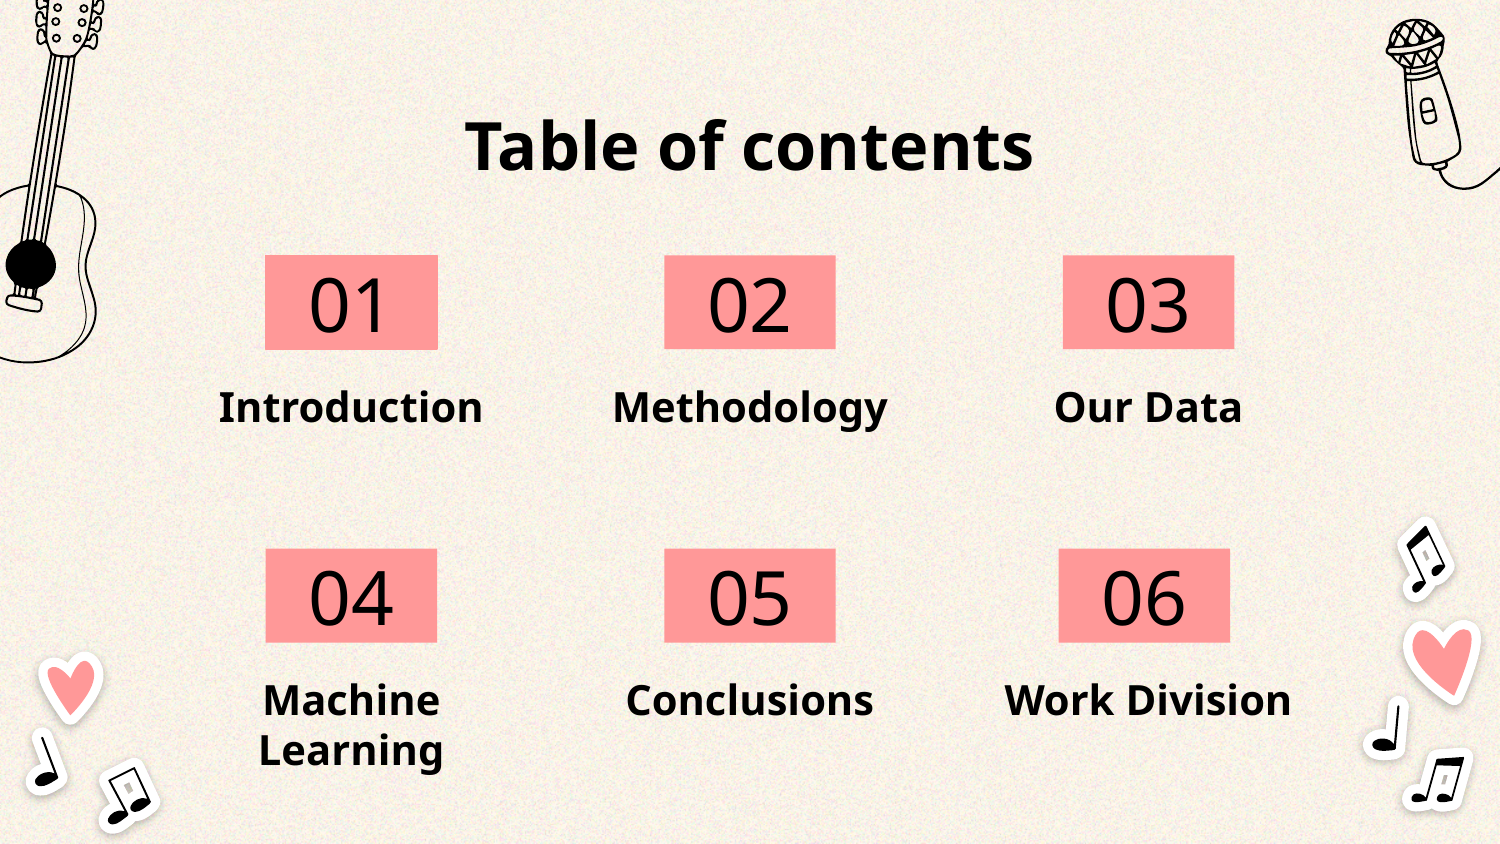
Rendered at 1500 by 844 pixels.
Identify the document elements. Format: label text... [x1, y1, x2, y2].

subtitle Machine Learning [160, 659, 543, 726]
title 04 [265, 548, 438, 643]
title 01 [265, 255, 438, 350]
title 02 [664, 255, 836, 350]
title 03 [1062, 255, 1235, 350]
subtitle Conclusions [559, 659, 941, 726]
subtitle Work Division [957, 659, 1340, 726]
subtitle Introduction [160, 365, 543, 433]
title Table of contents [118, 88, 1382, 183]
subtitle Our Data [957, 365, 1340, 433]
subtitle Methodology [559, 365, 941, 433]
title 05 [664, 548, 836, 643]
title 06 [1058, 548, 1231, 643]
